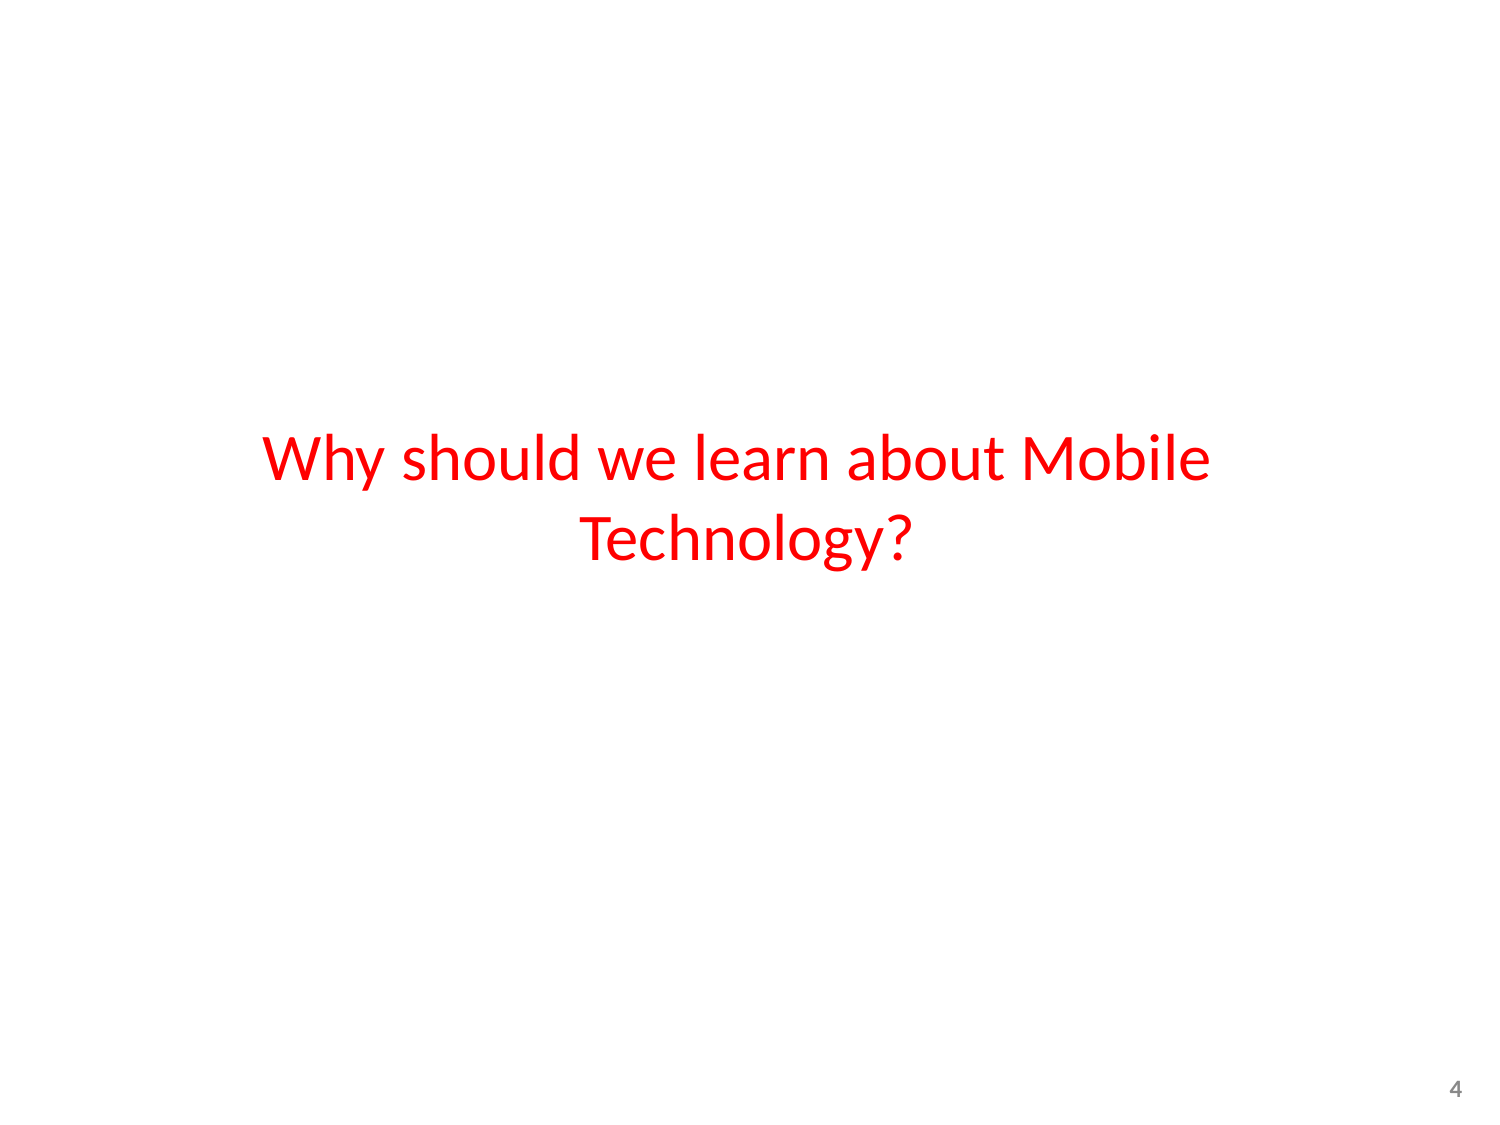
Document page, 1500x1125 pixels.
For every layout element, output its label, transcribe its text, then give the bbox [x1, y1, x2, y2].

title Why should we learn about Mobile Technology? [100, 373, 1376, 615]
